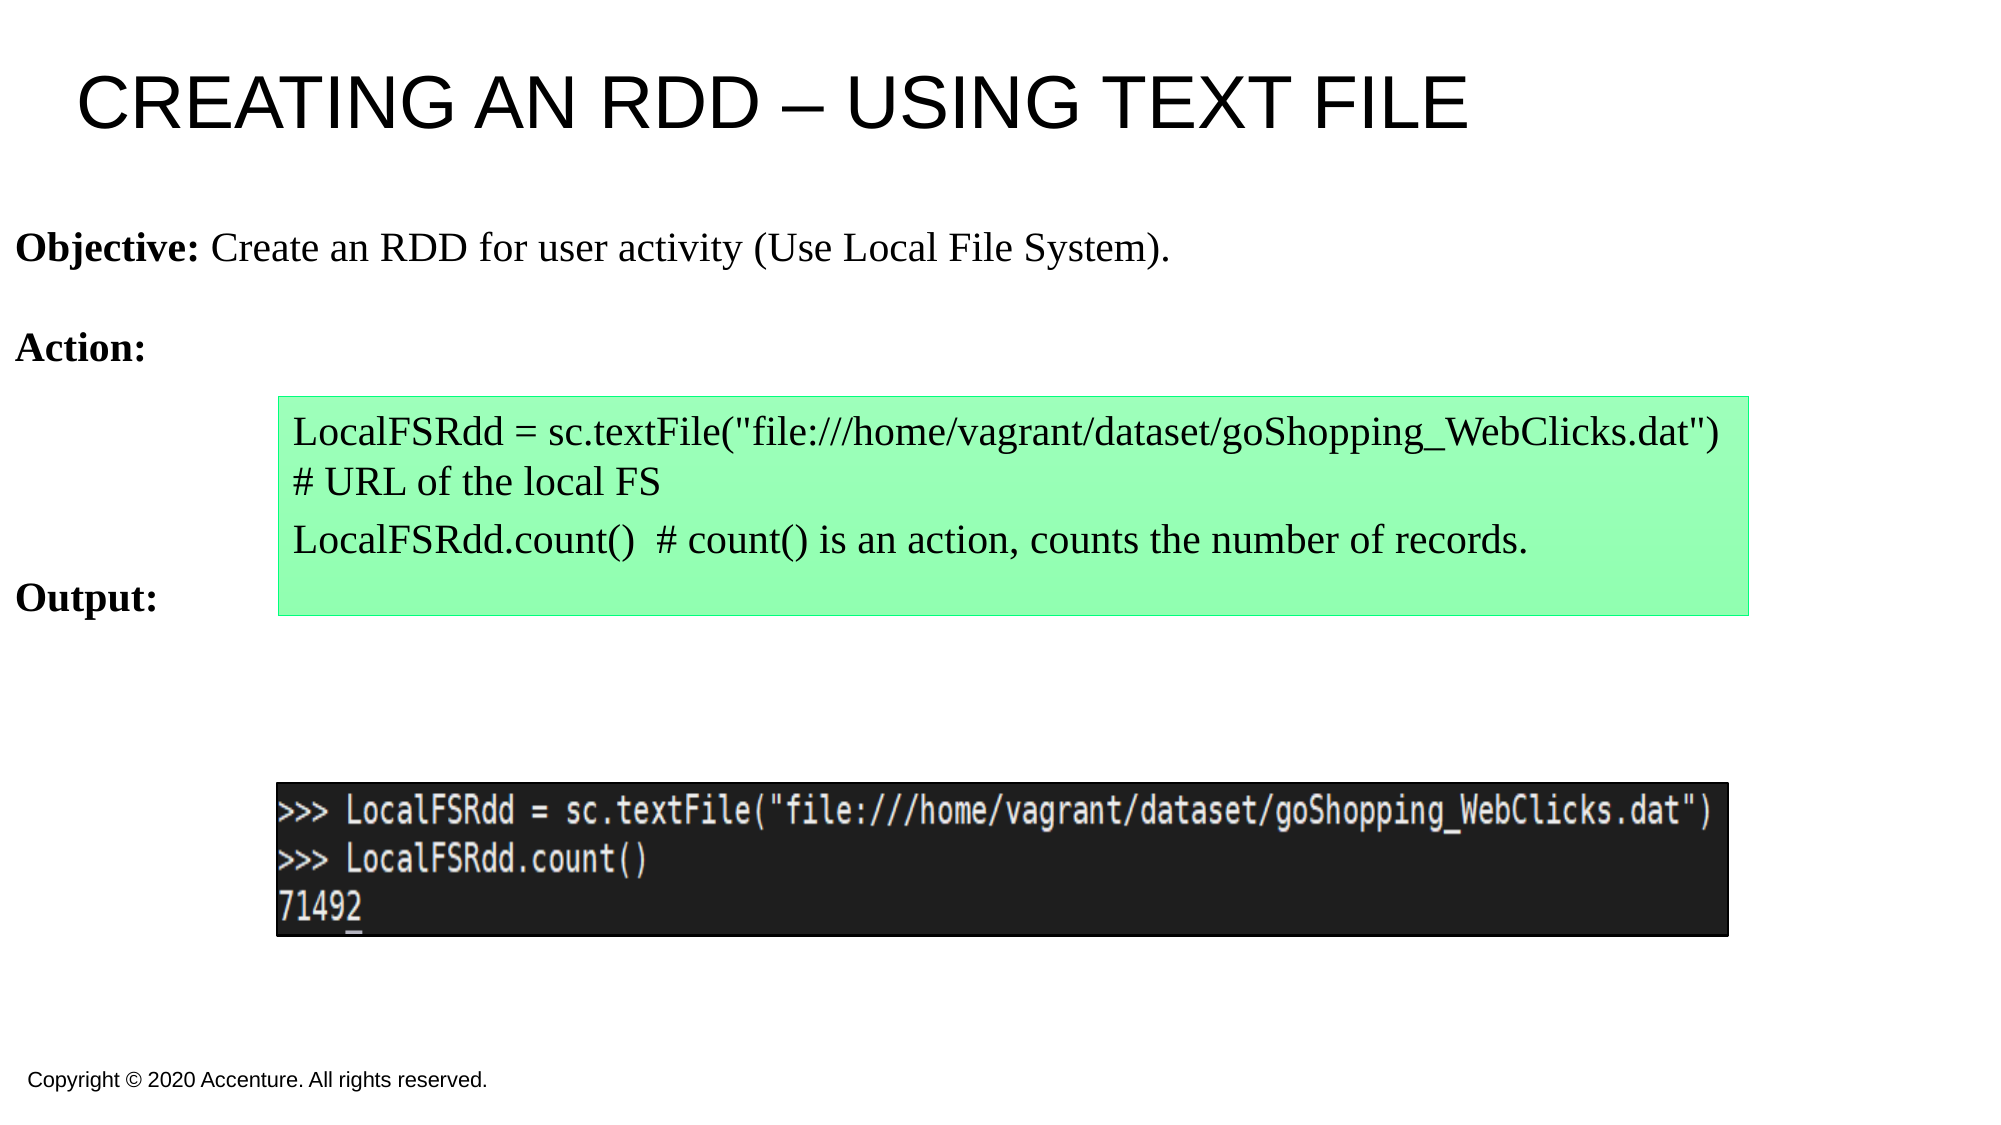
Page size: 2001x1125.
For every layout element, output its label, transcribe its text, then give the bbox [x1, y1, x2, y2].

list Objective: Create an RDD for user activity (Use Local File System). Action: Output: [0, 212, 1436, 1000]
title Creating an RDD – Using Text File [62, 62, 1938, 150]
picture [278, 784, 1727, 935]
text_box LocalFSRdd = sc.textFile("file:///home/vagrant/dataset/goShopping_WebClicks.dat") # URL of the local FS LocalFSRdd.count() # count() is an action, counts the number of records. [278, 396, 1749, 616]
